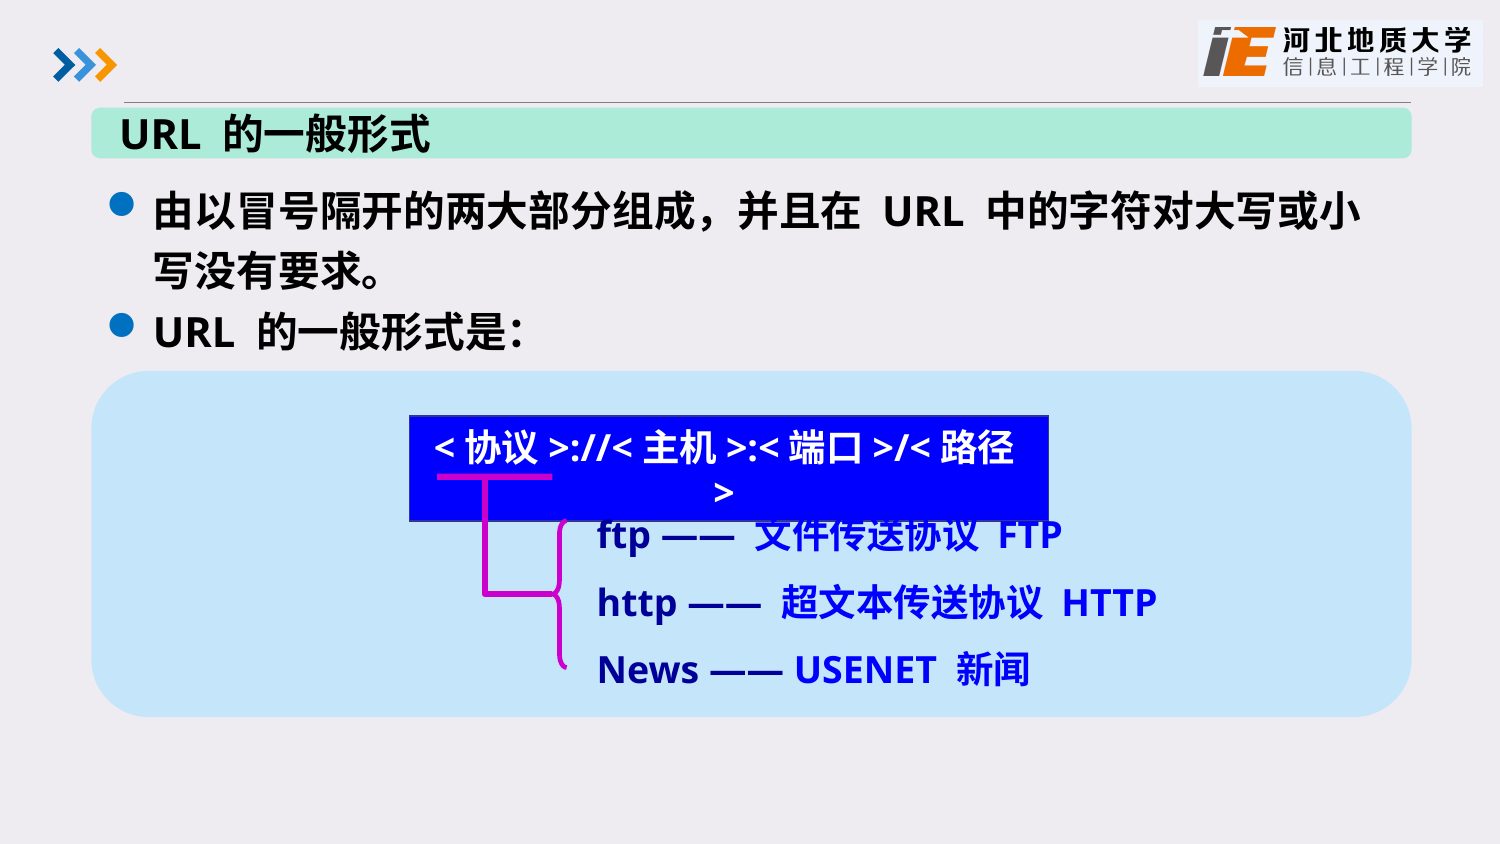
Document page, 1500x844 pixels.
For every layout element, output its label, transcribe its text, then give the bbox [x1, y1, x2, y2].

text_box [91, 107, 104, 159]
text_box <协议>://<主机>:<端口>/<路径> [409, 416, 1049, 521]
text_box URL 的一般形式 [104, 100, 446, 166]
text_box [436, 476, 1176, 694]
picture [1198, 20, 1483, 87]
text_box [446, 107, 1412, 159]
text_box [89, 368, 1414, 720]
text_box 由以冒号隔开的两大部分组成，并且在 URL 中的字符对大写或小写没有要求。 URL 的一般形式是： [91, 166, 1394, 363]
